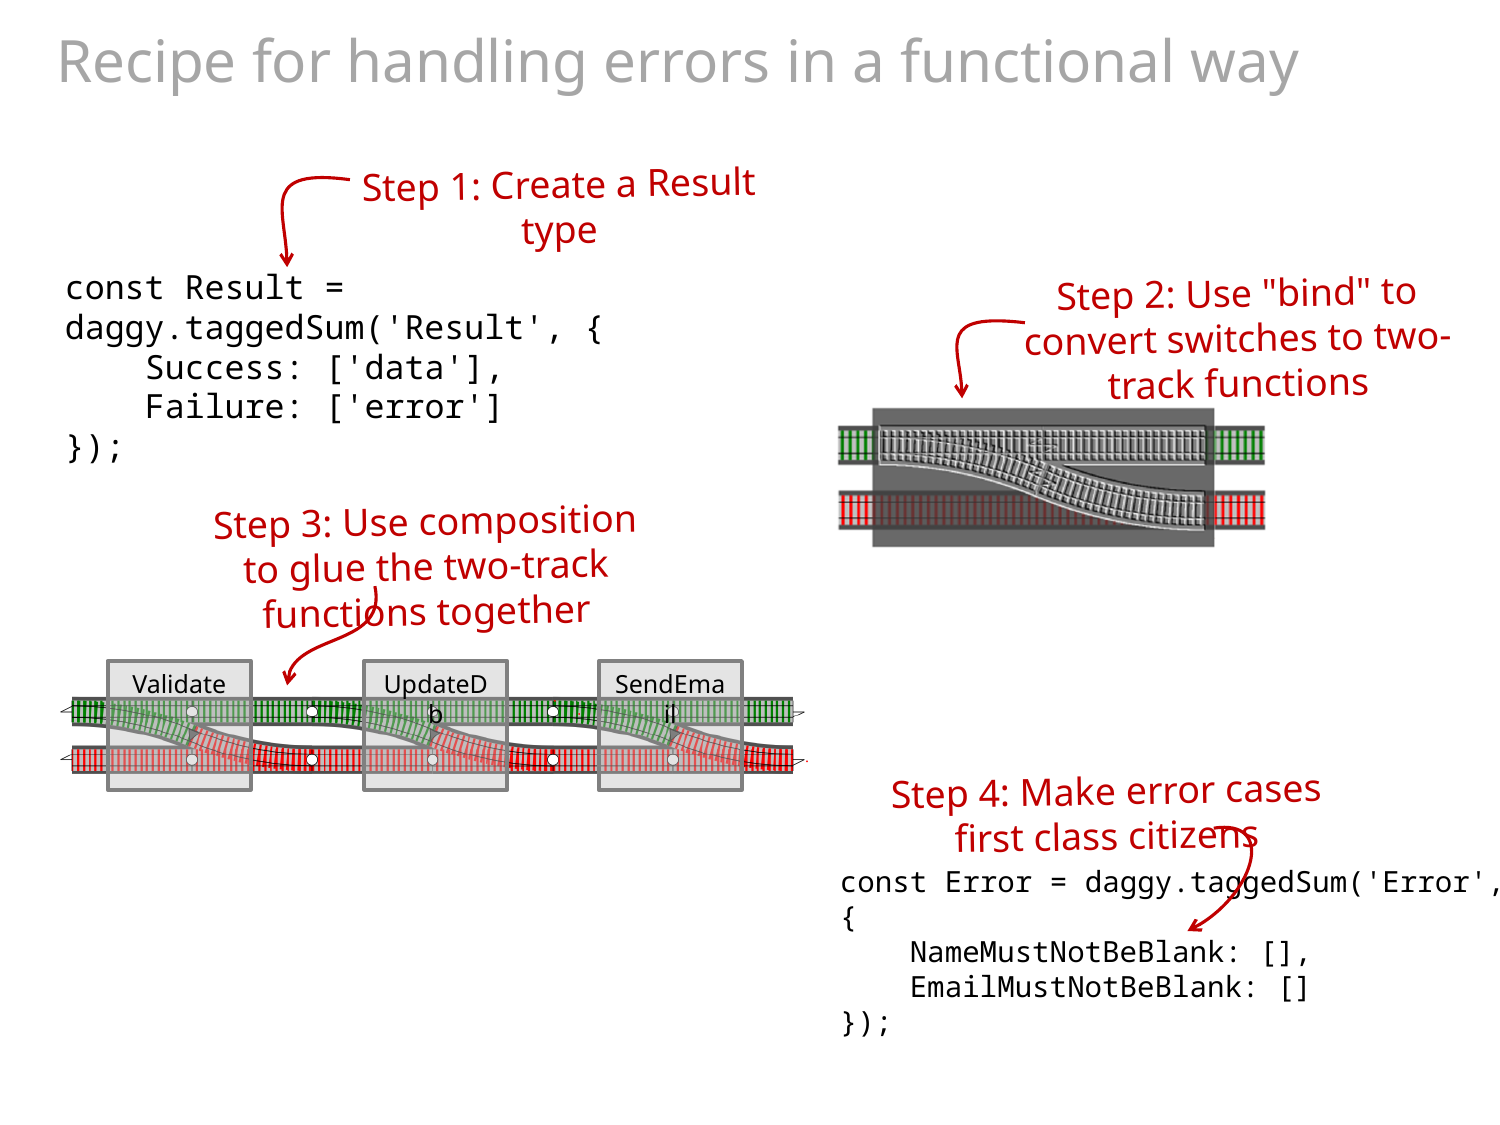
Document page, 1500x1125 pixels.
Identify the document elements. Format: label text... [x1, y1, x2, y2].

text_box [824, 262, 1476, 557]
title Recipe for handling errors in a functional way [41, 19, 1459, 100]
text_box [824, 759, 1500, 1013]
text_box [37, 490, 828, 813]
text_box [49, 153, 851, 436]
